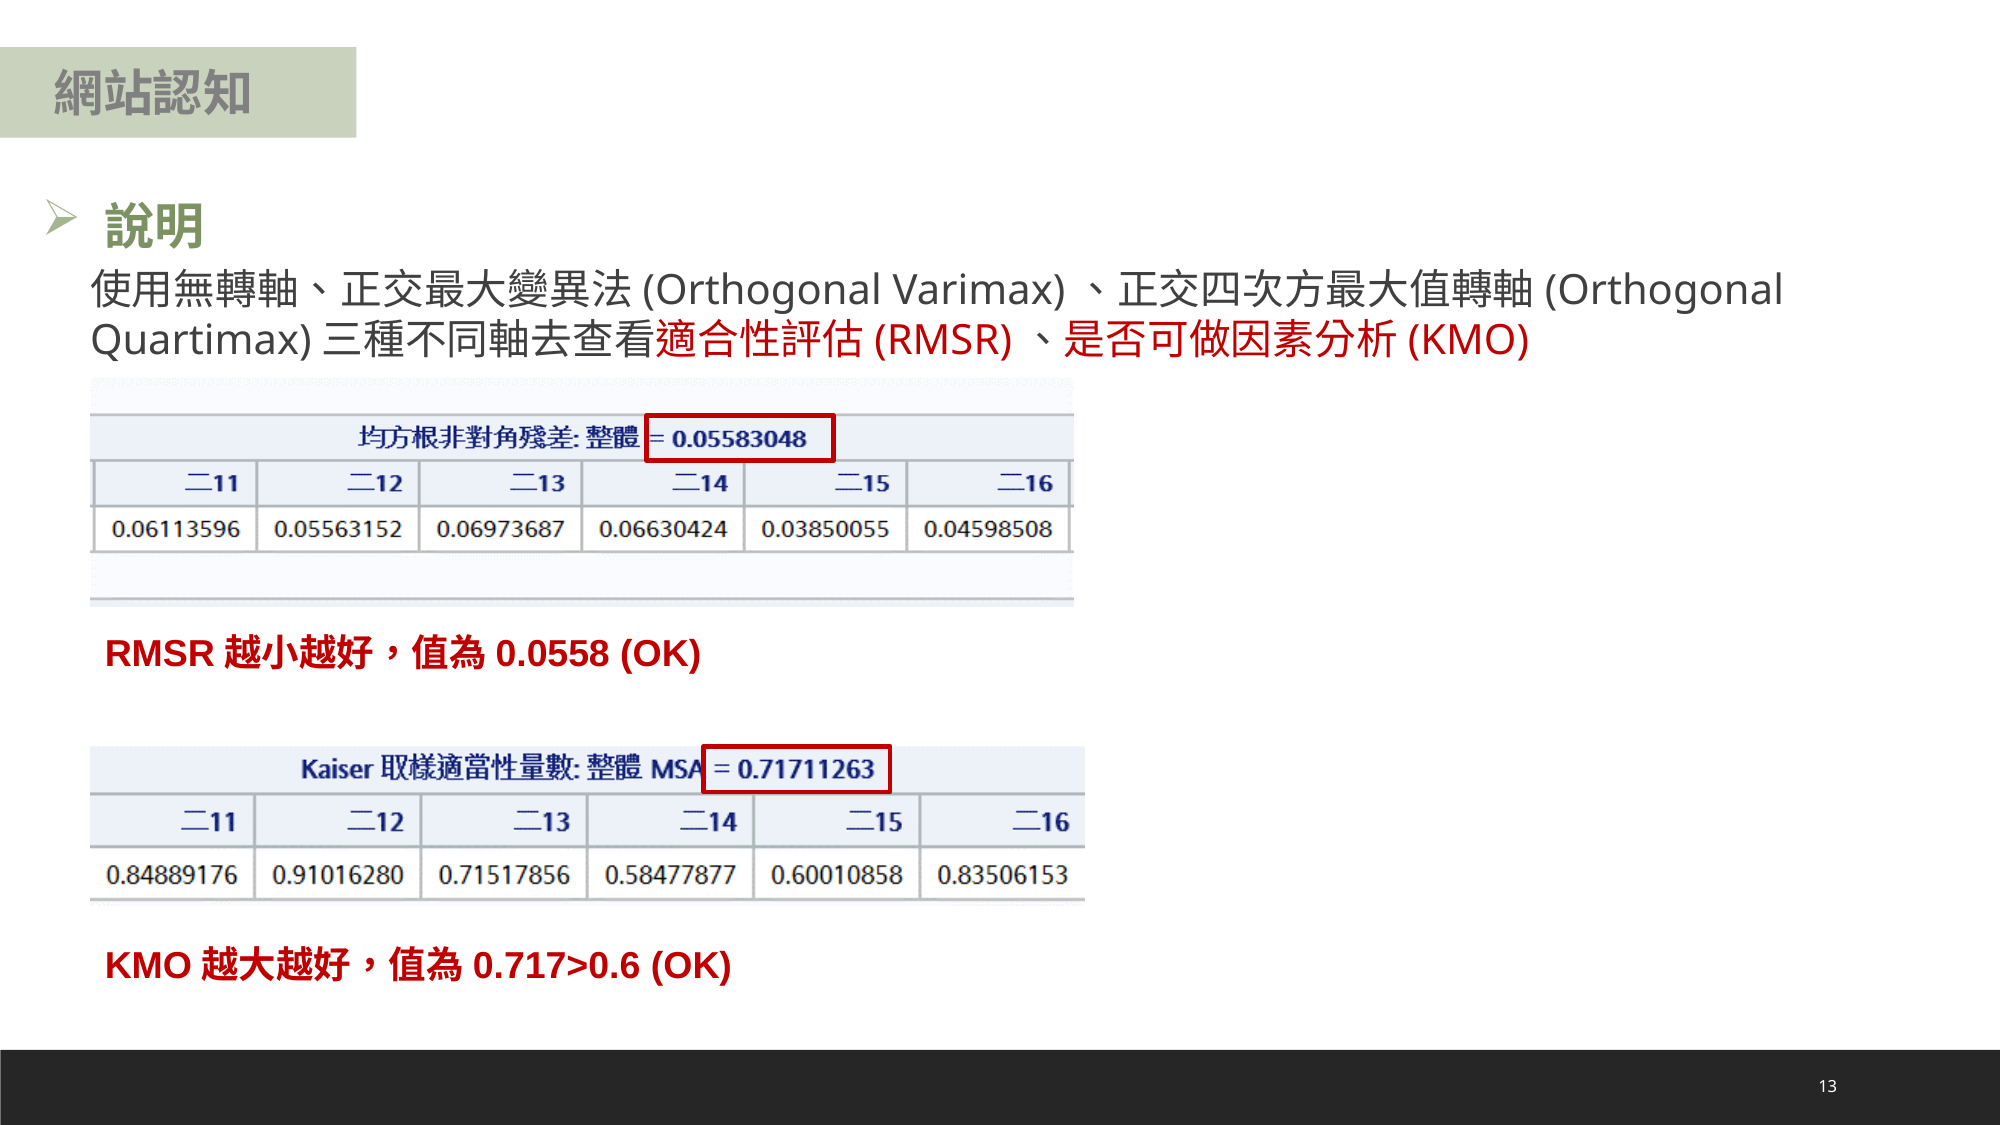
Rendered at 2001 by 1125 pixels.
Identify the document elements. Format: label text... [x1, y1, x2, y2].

text_box RMSR越小越好，值為0.0558 (OK) [90, 621, 1074, 682]
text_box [89, 745, 1086, 907]
text_box KMO越大越好，值為0.717>0.6 (OK) [90, 933, 1074, 993]
slide_number 13 [1803, 1057, 1932, 1118]
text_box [0, 46, 357, 139]
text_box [89, 375, 1075, 608]
text_box 說明 使用無轉軸、正交最大變異法(Orthogonal Varimax)、正交四次方最大值轉軸(Orthogonal Quartimax)三種不同軸去查看適合性評估(RMSR)、是否可做因素分析(KMO) [27, 180, 1822, 417]
